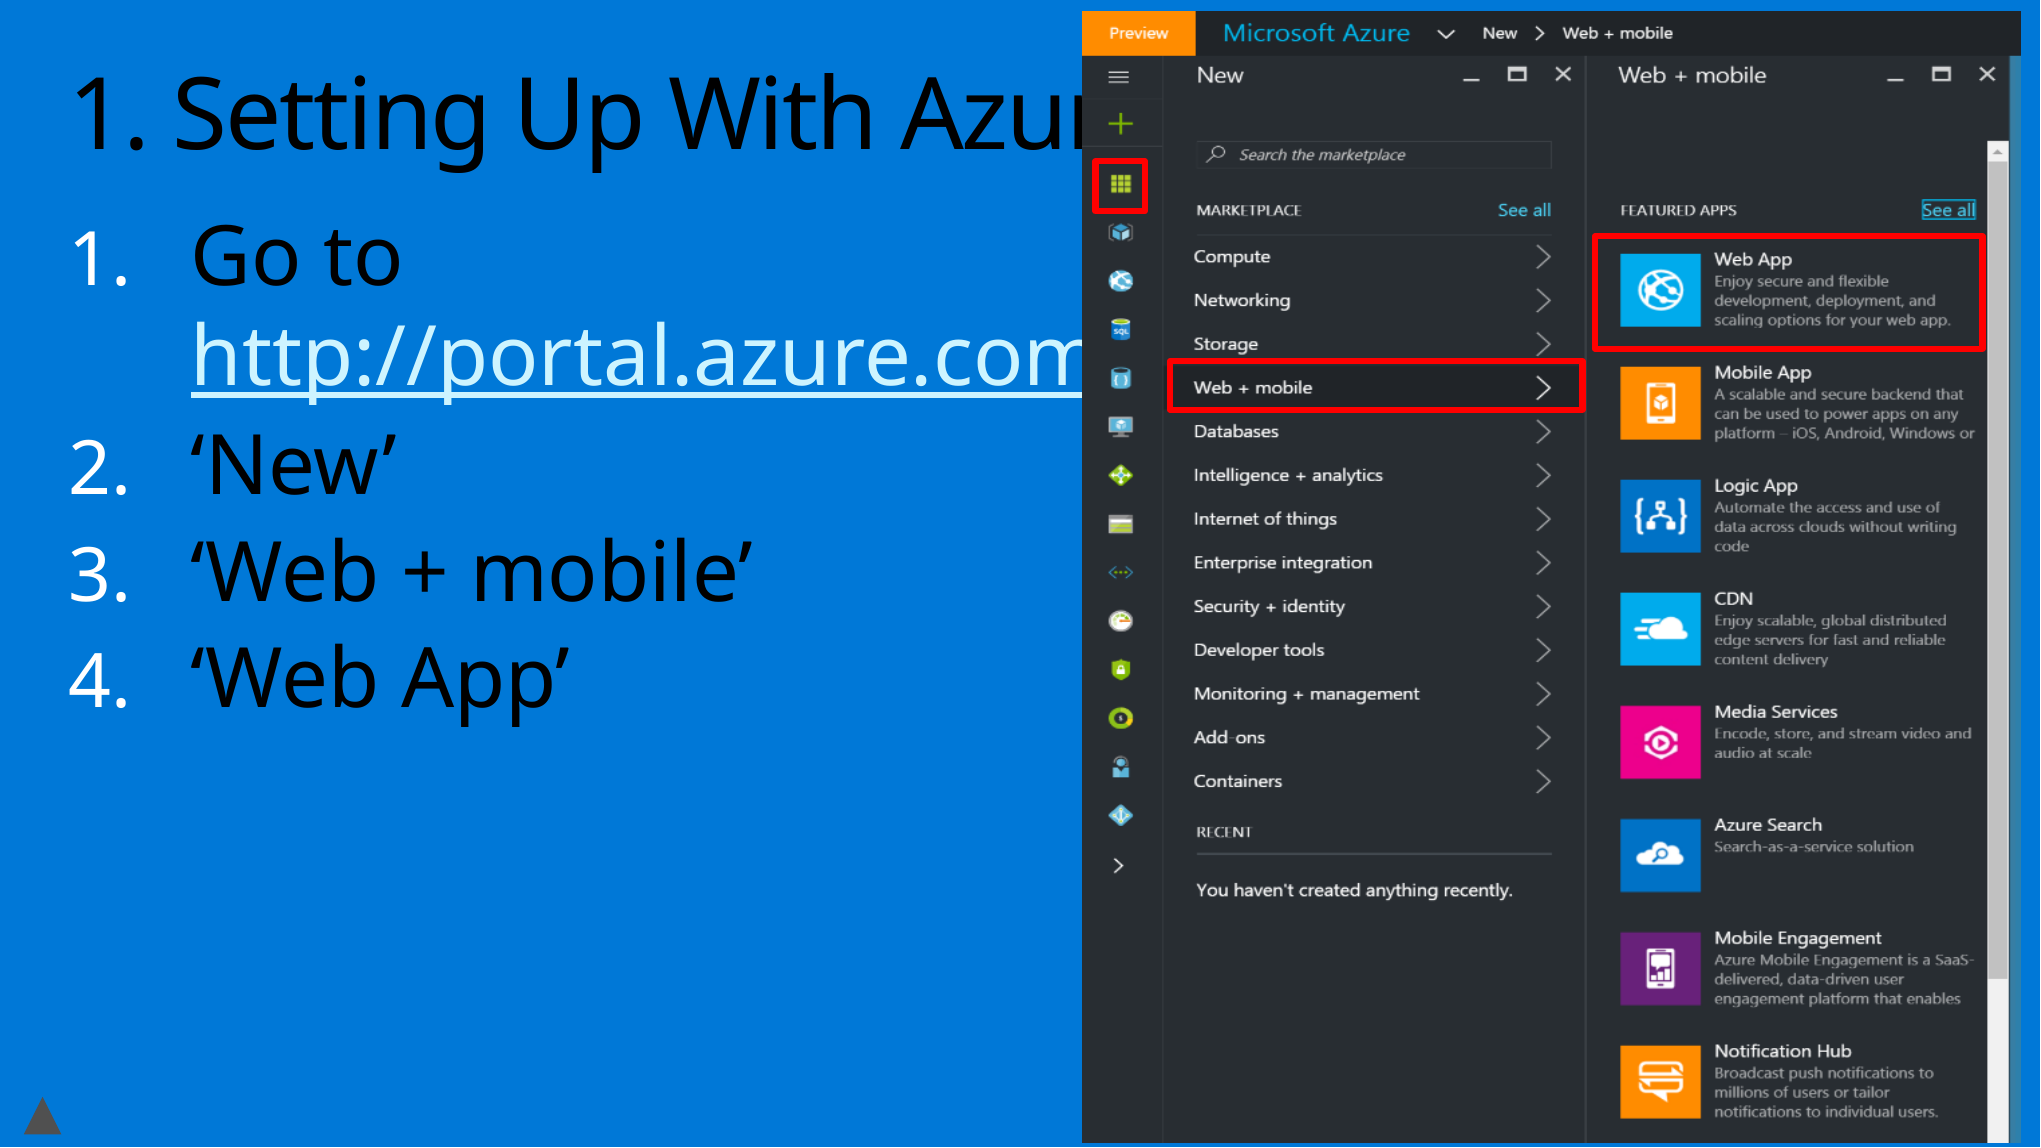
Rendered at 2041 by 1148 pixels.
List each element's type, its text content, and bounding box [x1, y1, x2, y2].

list Go to http://portal.azure.com ‘New’ ‘Web + mobile’ ‘Web App’ [45, 198, 1082, 856]
text_box [23, 1096, 62, 1136]
title 1. Setting Up With Azure [45, 48, 1082, 198]
picture [1082, 10, 2022, 1143]
